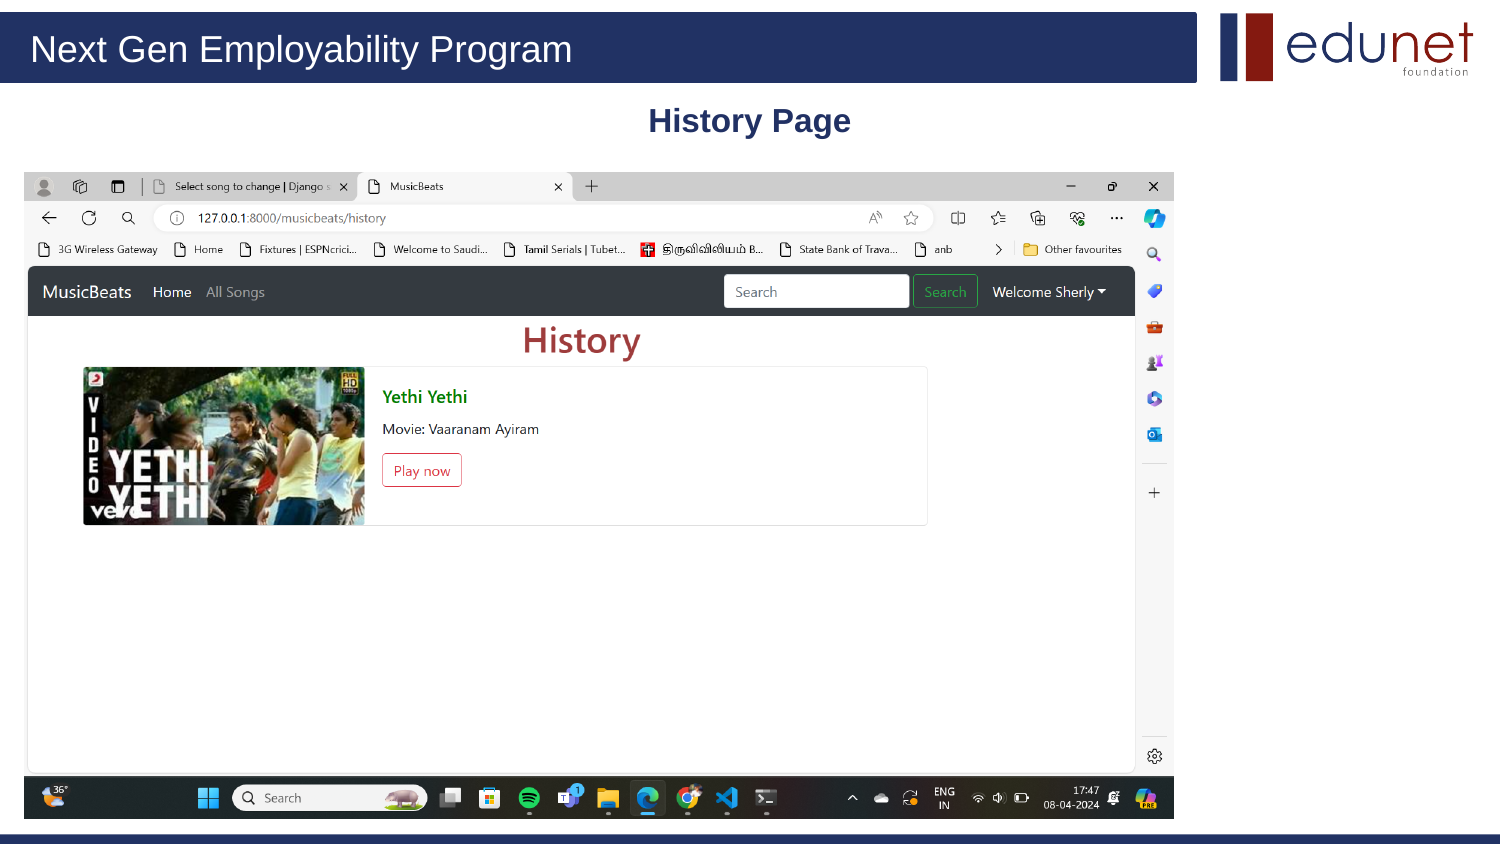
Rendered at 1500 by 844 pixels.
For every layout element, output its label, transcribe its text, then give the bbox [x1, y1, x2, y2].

title History Page [103, 91, 1397, 148]
picture [24, 172, 1174, 820]
picture [1279, 14, 1482, 83]
